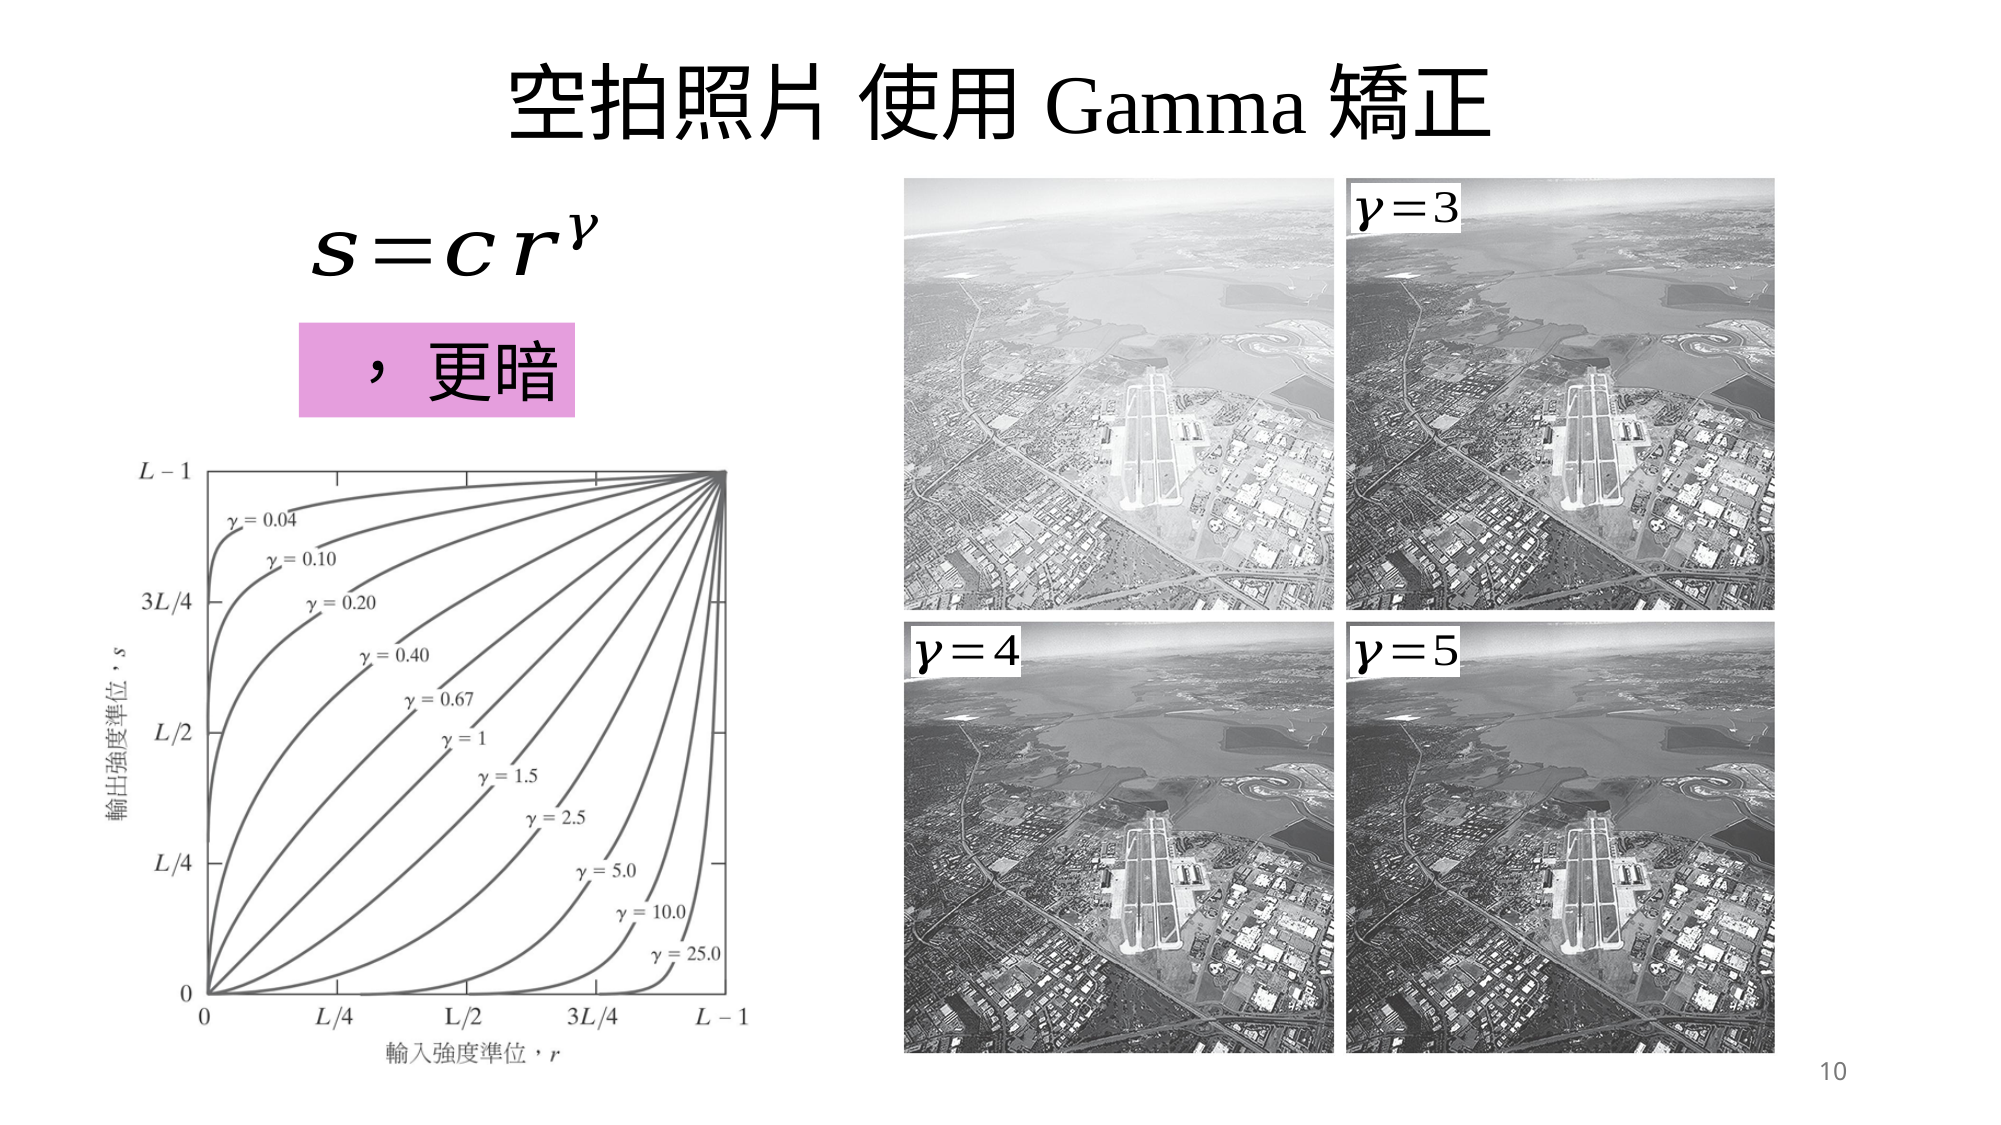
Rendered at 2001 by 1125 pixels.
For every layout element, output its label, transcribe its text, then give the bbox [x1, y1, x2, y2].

picture [883, 162, 1788, 1068]
picture [95, 449, 766, 1077]
text_box 空拍照片 使用Gamma矯正 [0, 42, 2000, 158]
slide_number 10 [1412, 1042, 1863, 1103]
